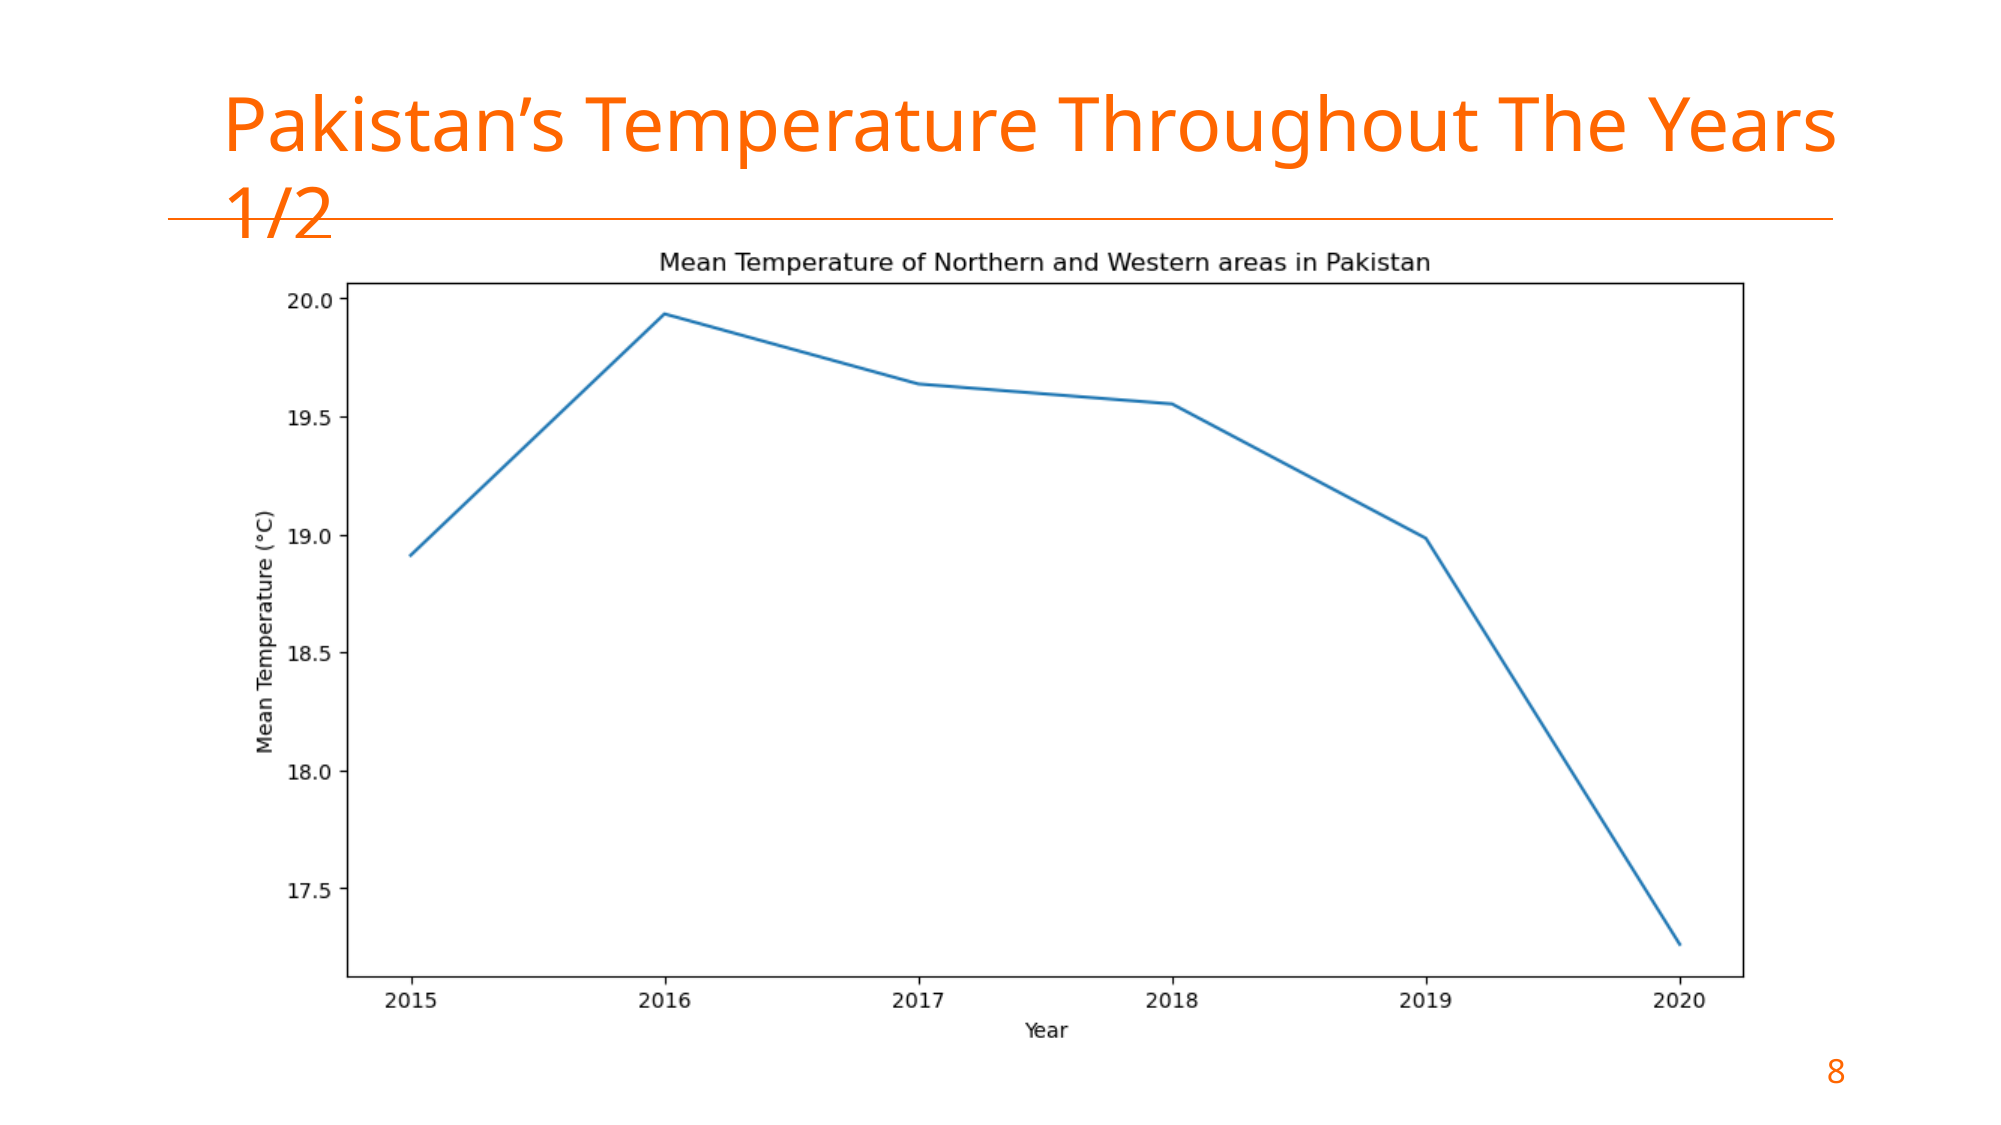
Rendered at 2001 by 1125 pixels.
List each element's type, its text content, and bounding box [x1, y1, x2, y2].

slide_number 8 [1410, 1042, 1861, 1103]
text_box Pakistan’s Temperature Throughout The Years 1/2 [207, 69, 1874, 264]
picture [241, 237, 1758, 1057]
